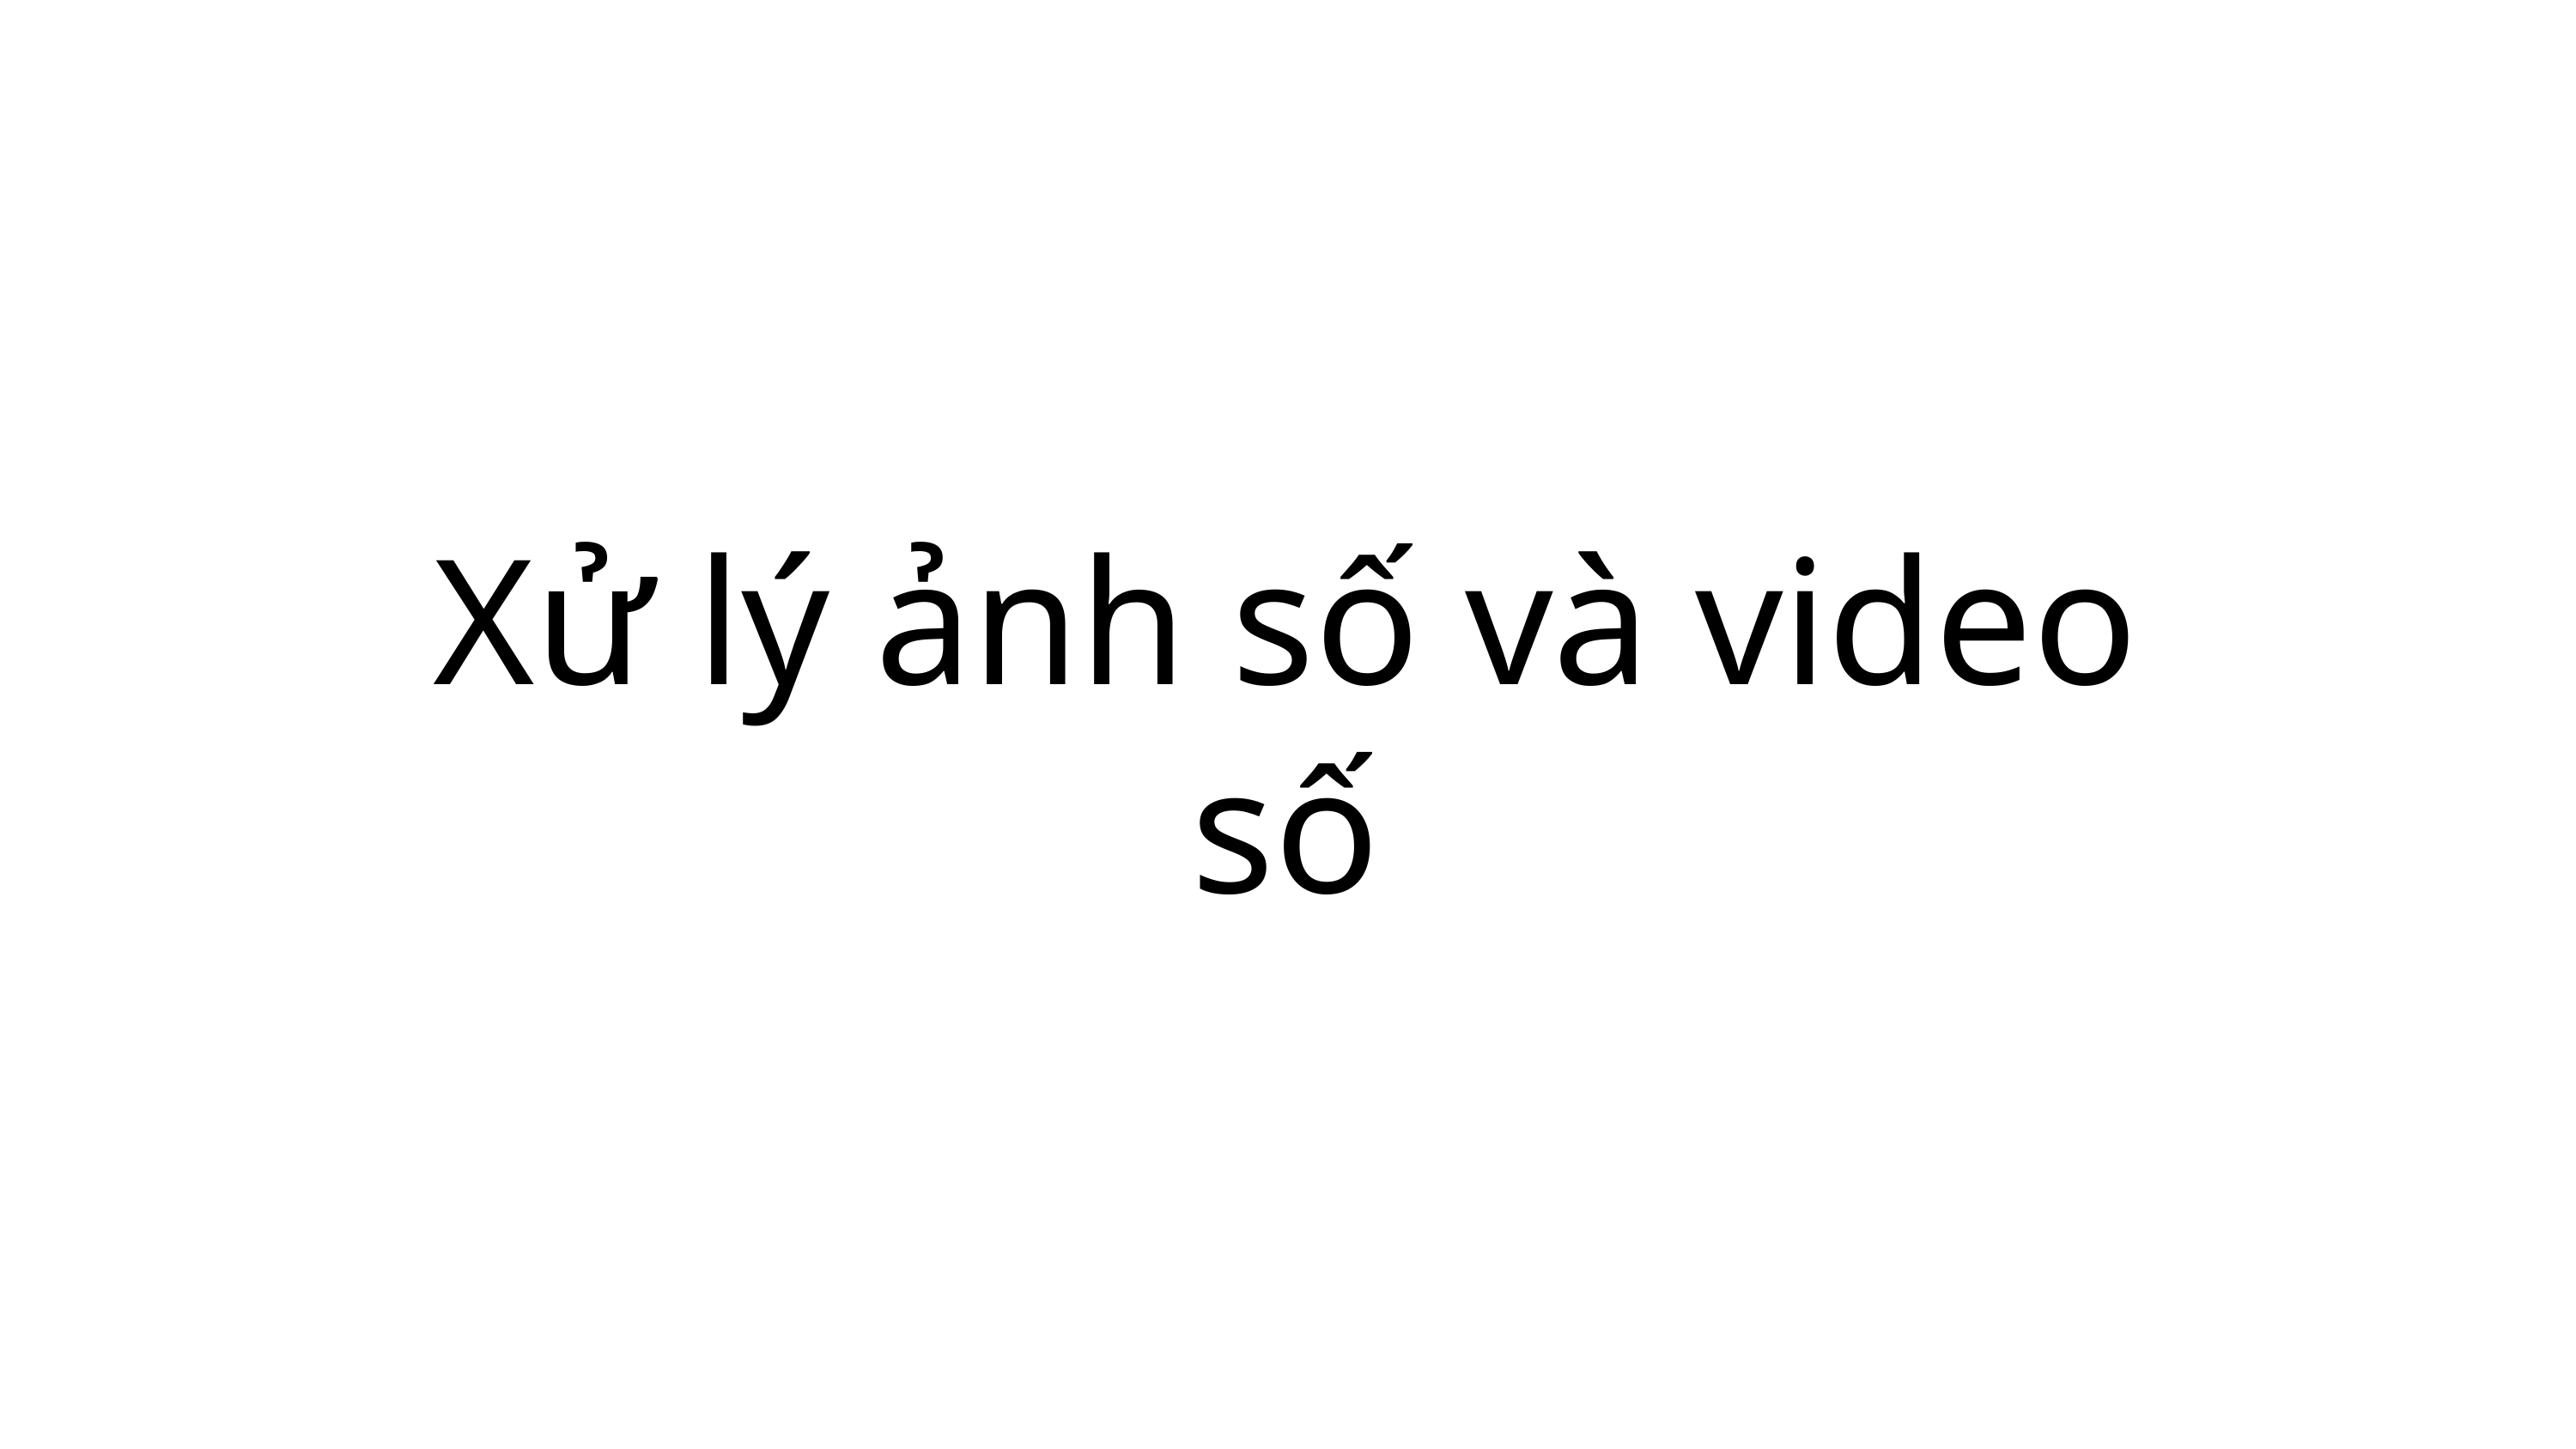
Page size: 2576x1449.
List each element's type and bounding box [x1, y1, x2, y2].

text_box [125, 119, 2462, 1329]
